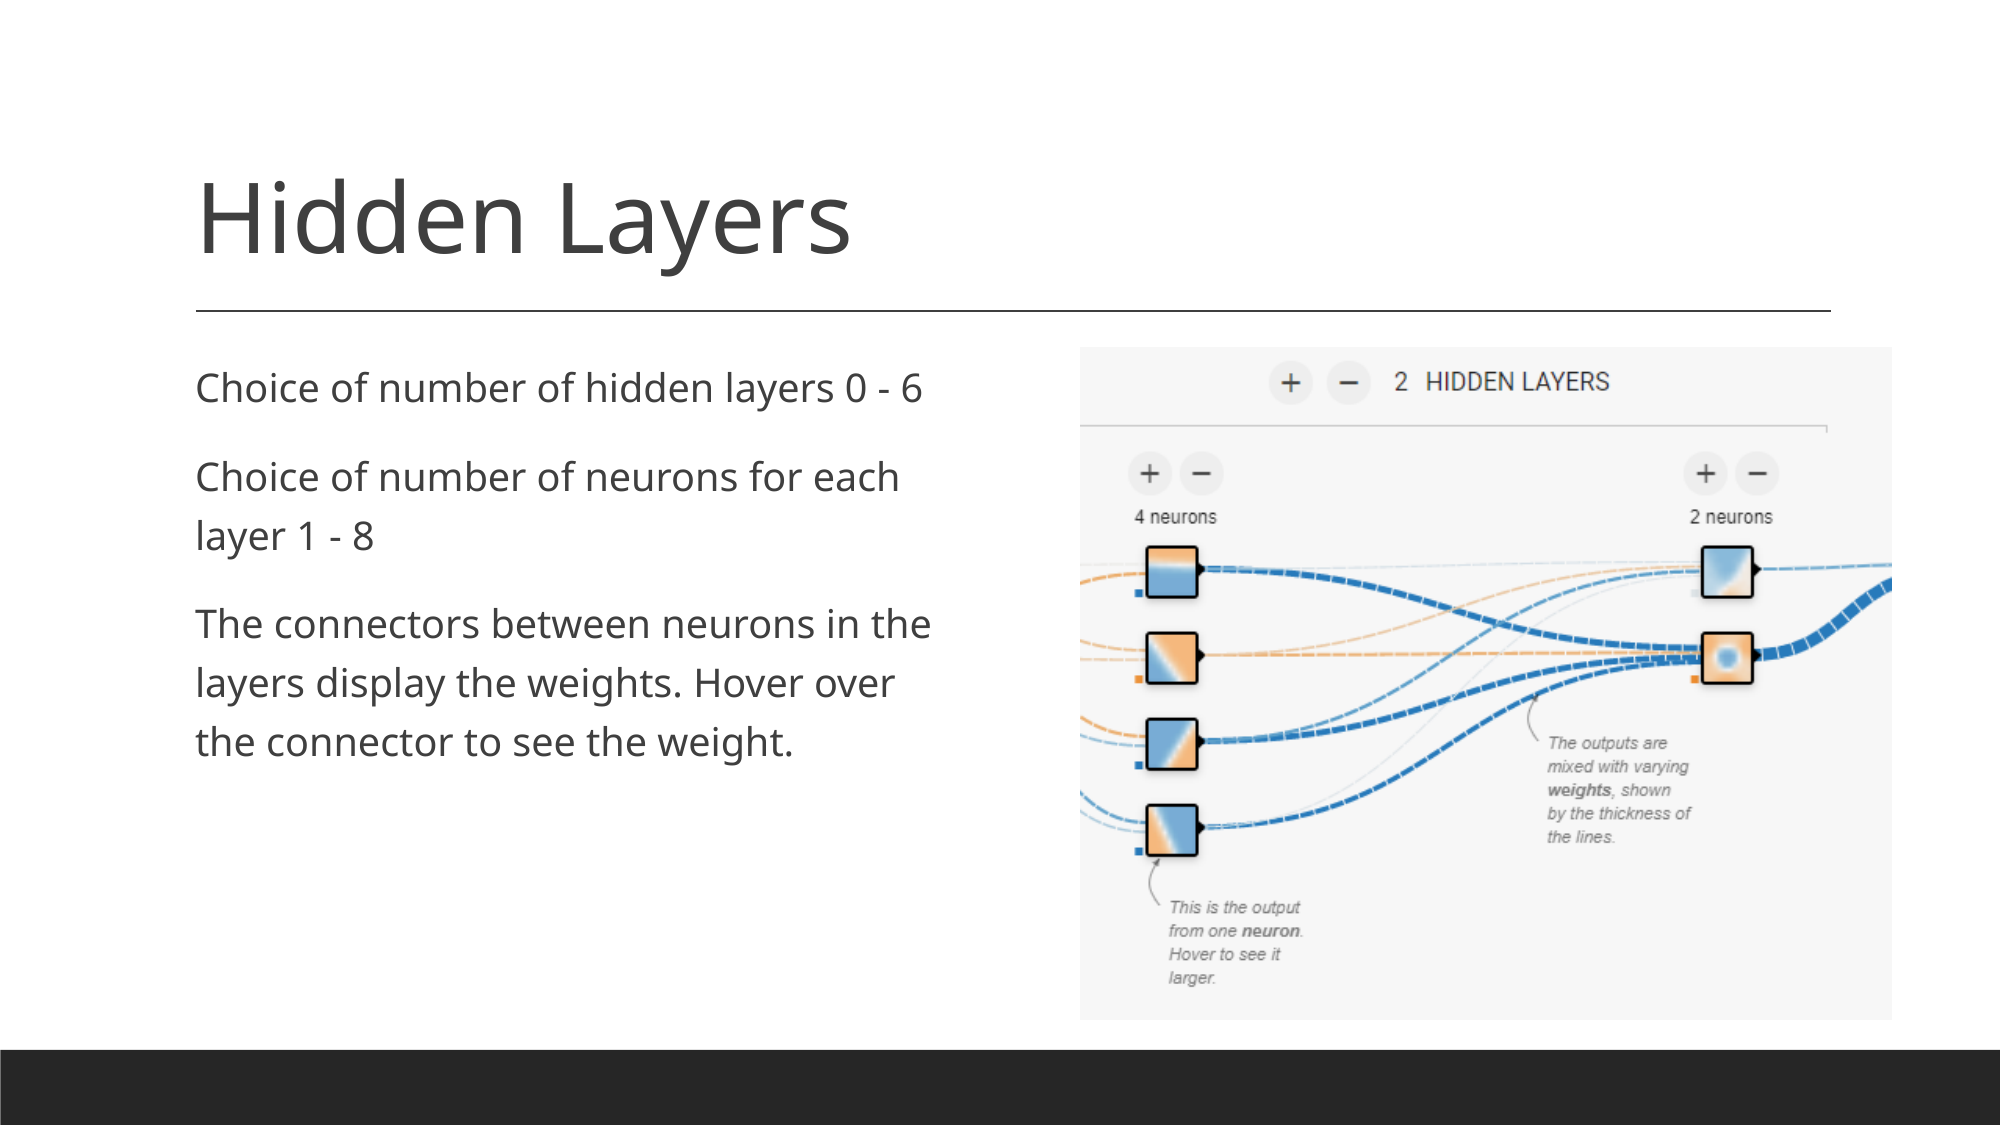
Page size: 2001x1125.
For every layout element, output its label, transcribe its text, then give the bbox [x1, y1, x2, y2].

list Choice of number of hidden layers 0 - 6 Choice of number of neurons for each layer 1 - 8 The connectors between neurons in the layers display the weights. Hover over the connector to see the weight. [180, 347, 942, 963]
title Hidden Layers [180, 47, 1830, 285]
picture [1079, 347, 1892, 1021]
